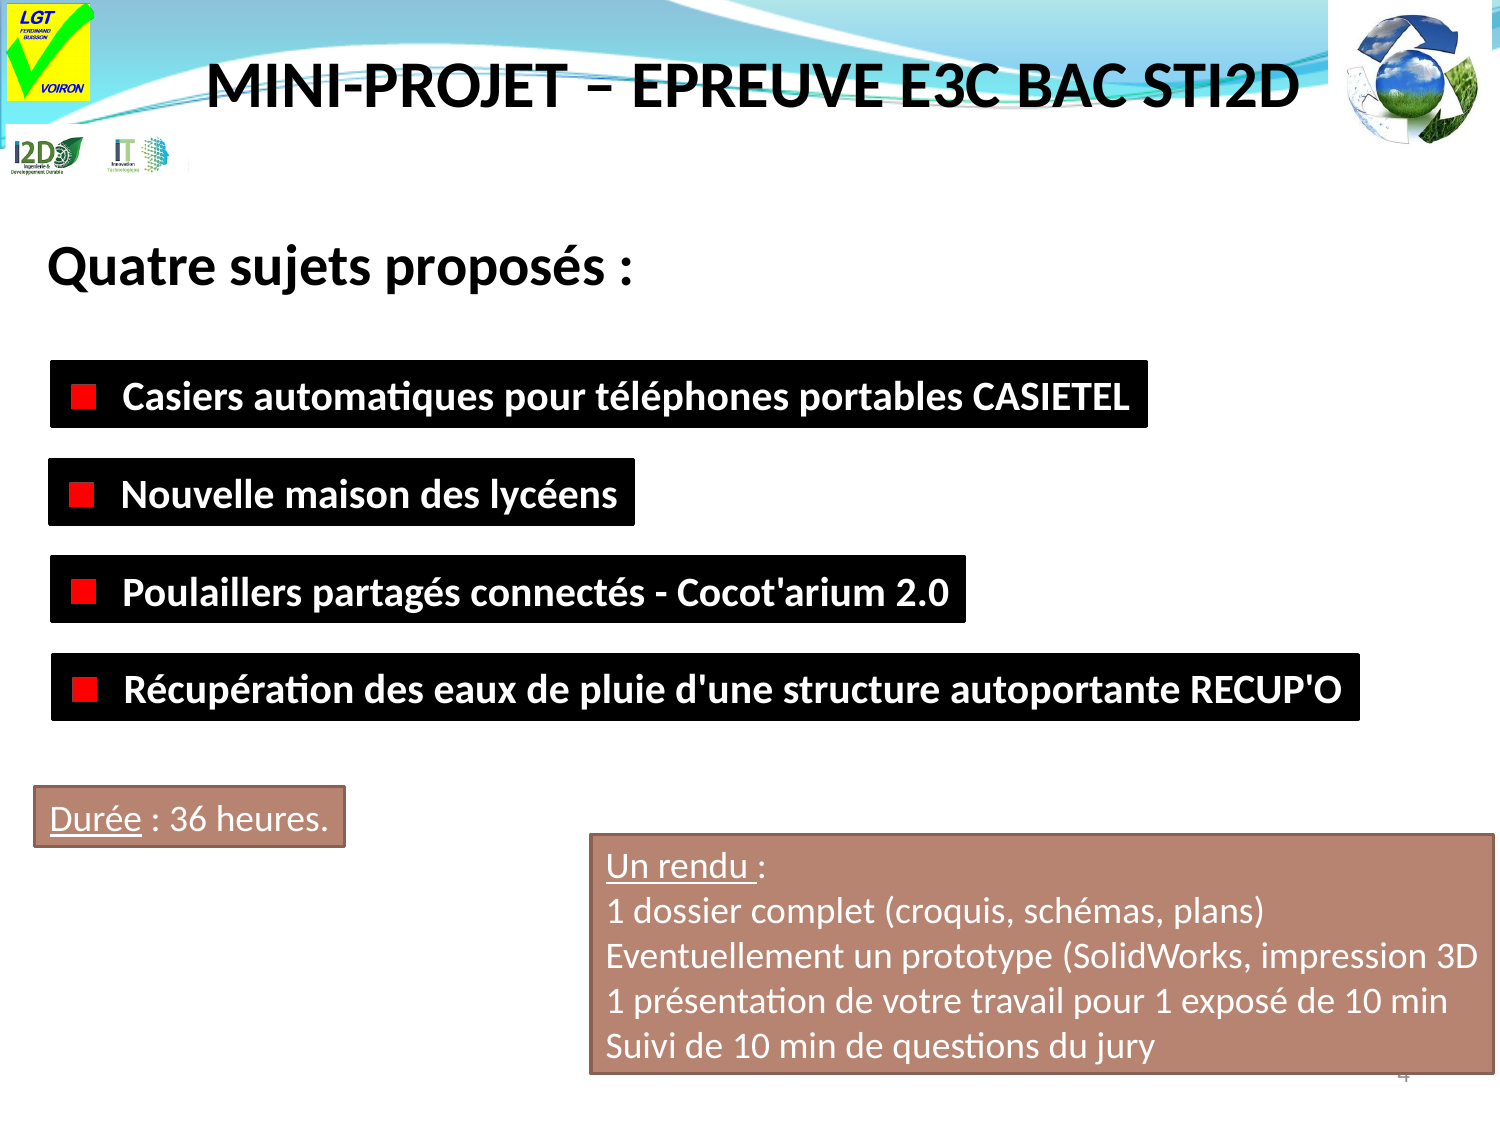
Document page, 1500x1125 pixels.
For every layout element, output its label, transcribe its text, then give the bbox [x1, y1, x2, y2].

text_box Un rendu : 1 dossier complet (croquis, schémas, plans) Eventuellement un prototype (SolidWorks, impression 3D 1 présentation de votre travail pour 1 exposé de 10 min Suivi de 10 min de questions du jury [589, 833, 1495, 1075]
text_box Récupération des eaux de pluie d'une structure autoportante RECUP'O [51, 653, 1360, 721]
picture [0, 0, 1321, 149]
picture [5, 124, 189, 182]
text_box Nouvelle maison des lycéens [48, 458, 635, 526]
picture [64, 477, 94, 507]
picture [1328, 0, 1492, 164]
text_box Poulaillers partagés connectés - Cocot'arium 2.0 [50, 555, 966, 623]
slide_number 4 [1074, 1075, 1425, 1103]
picture [5, 3, 95, 103]
text_box Durée : 36 heures. [33, 785, 346, 848]
picture [66, 574, 96, 604]
text_box Quatre sujets proposés : [32, 219, 1474, 305]
picture [67, 672, 97, 702]
picture [66, 379, 96, 409]
text_box Casiers automatiques pour téléphones portables CASIETEL [50, 360, 1148, 428]
